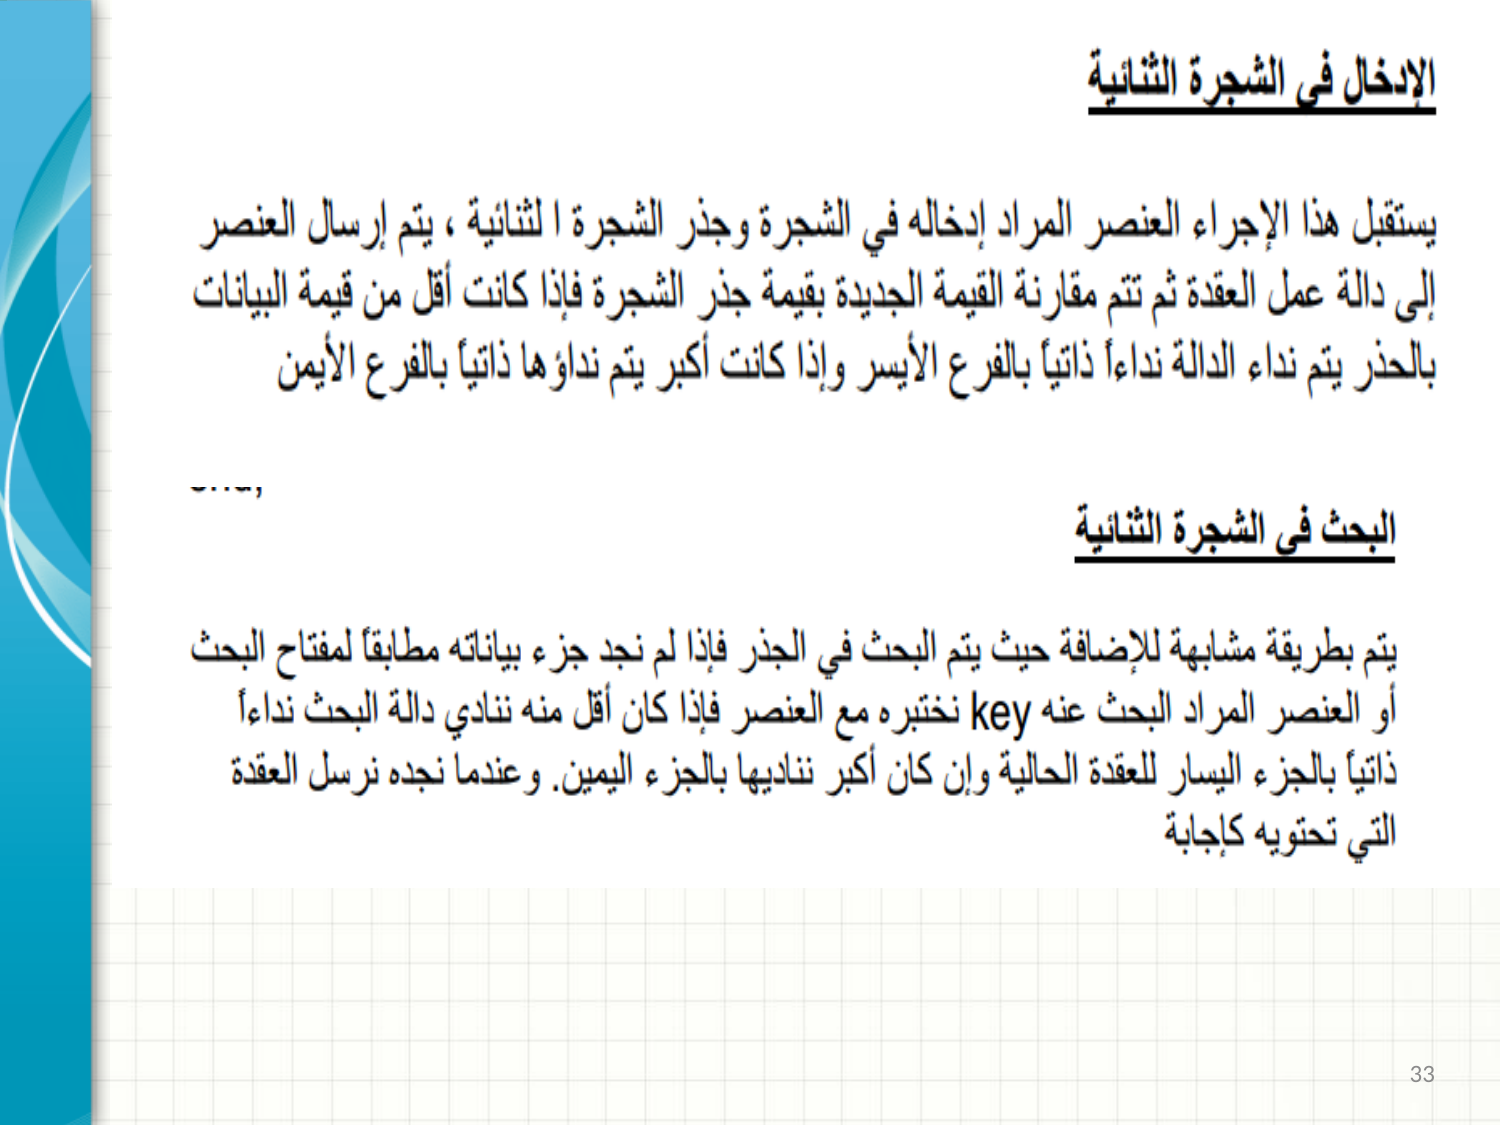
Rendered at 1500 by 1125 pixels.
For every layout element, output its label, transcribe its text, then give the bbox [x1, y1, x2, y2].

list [112, 0, 1500, 486]
slide_number 33 [1100, 1042, 1450, 1103]
picture [0, 0, 1500, 1125]
